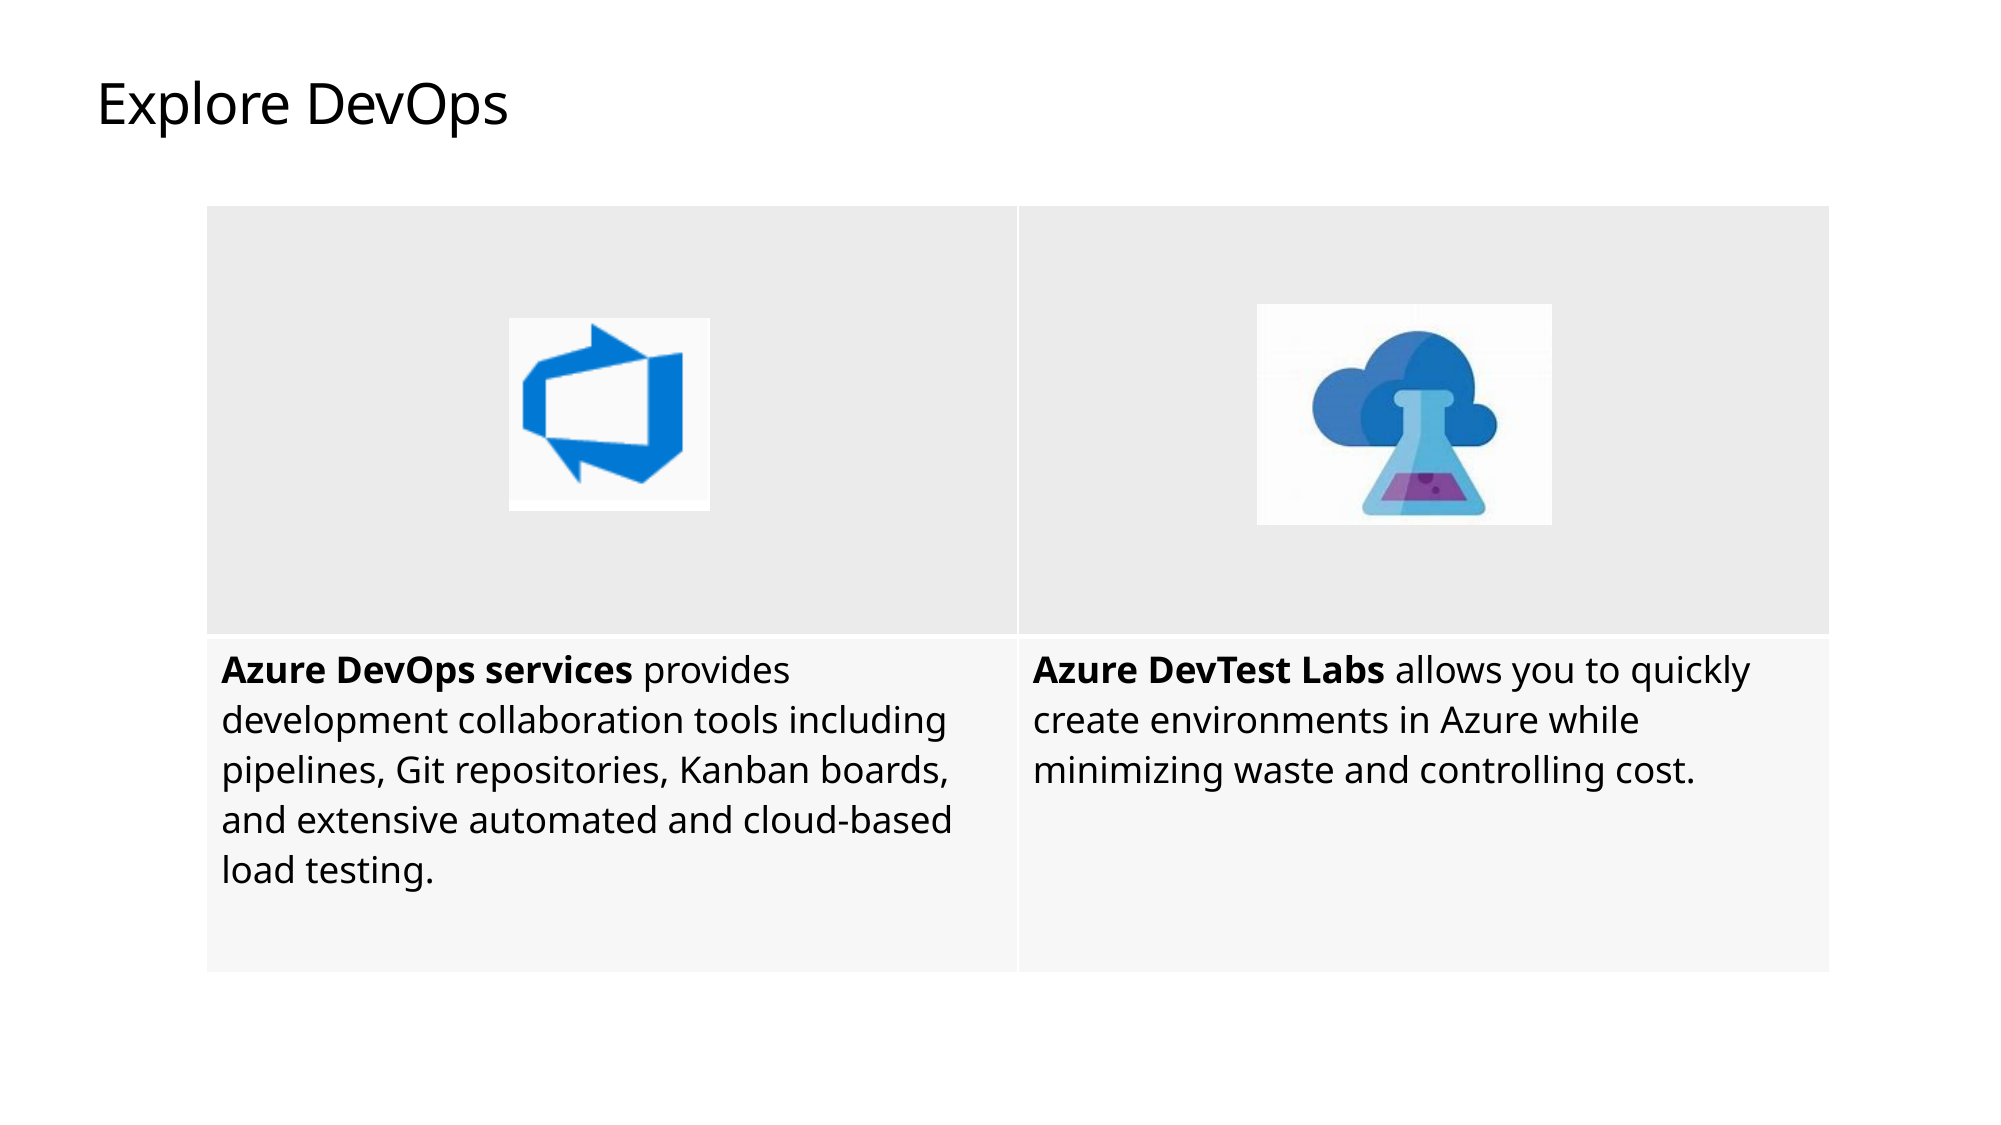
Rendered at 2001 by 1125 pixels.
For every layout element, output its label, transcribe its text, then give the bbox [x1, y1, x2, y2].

picture [508, 317, 711, 511]
title Explore DevOps [96, 75, 1904, 166]
table_cell Azure DevOps services provides development collaboration tools including pipelines, Git repositories, Kanban boards, and extensive automated and cloud-based load testing. [207, 639, 1017, 972]
picture [1257, 304, 1552, 525]
table_cell Azure DevTest Labs allows you to quickly create environments in Azure while minimizing waste and controlling cost. [1019, 639, 1829, 972]
table_header [207, 206, 1017, 634]
table_header [1019, 206, 1829, 634]
